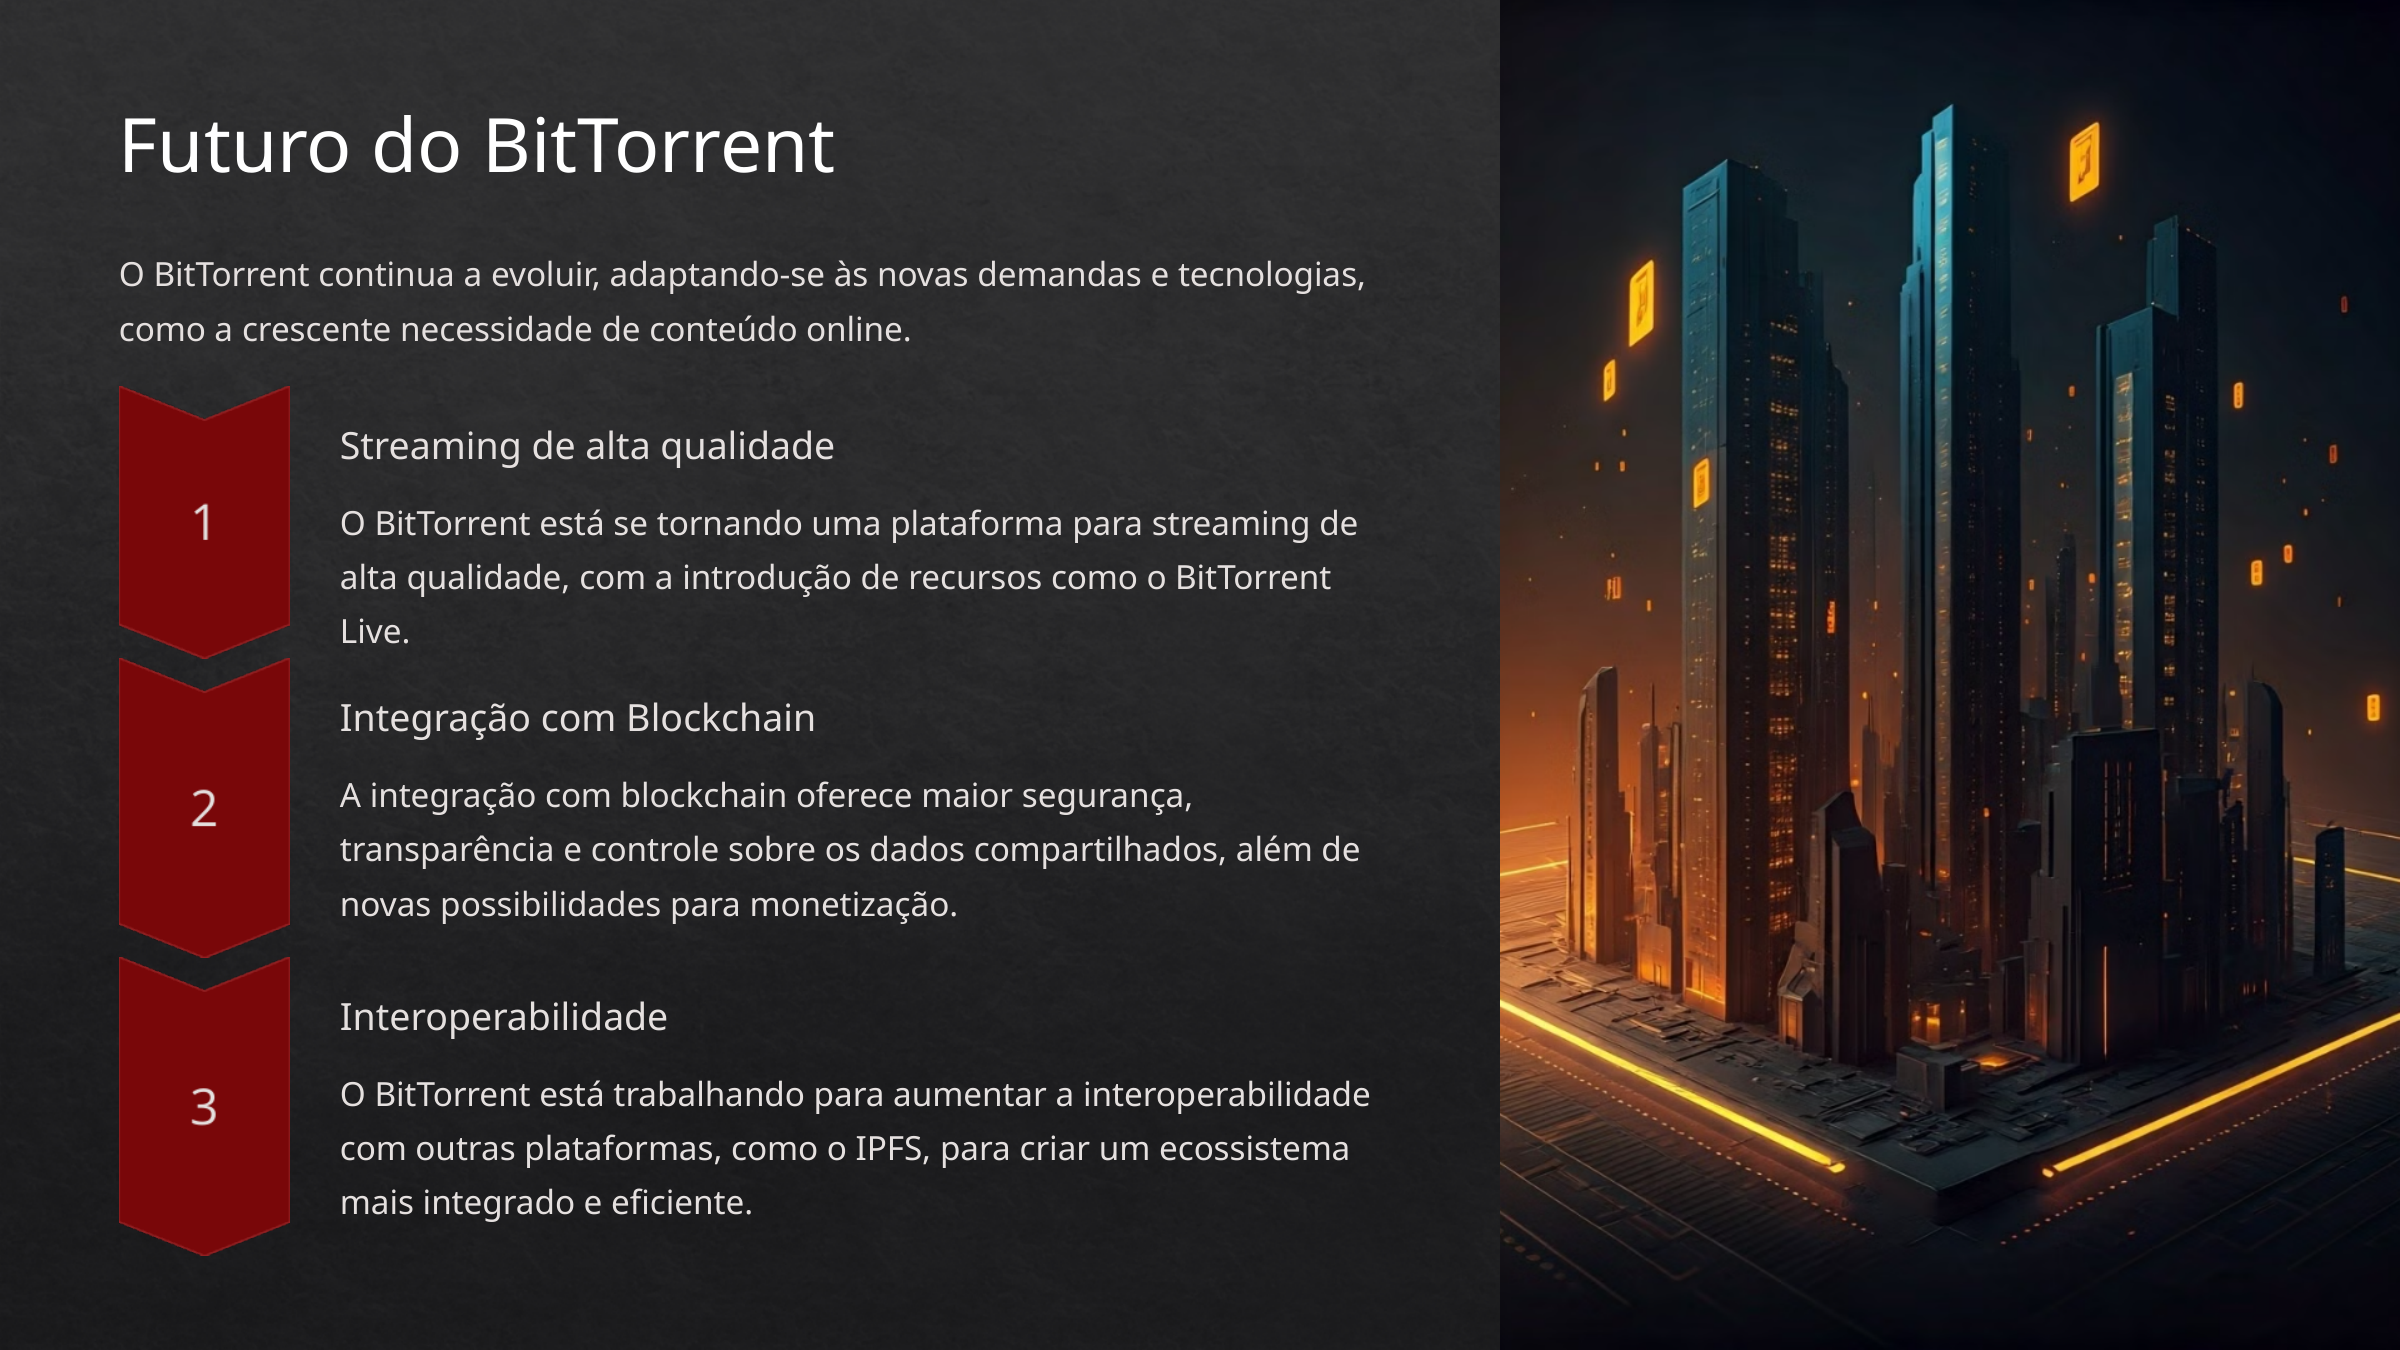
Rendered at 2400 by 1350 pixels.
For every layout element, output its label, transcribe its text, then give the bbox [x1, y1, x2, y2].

picture [118, 386, 290, 1257]
text_box Futuro do BitTorrent [119, 93, 875, 189]
text_box O BitTorrent está se tornando uma plataforma para streaming de alta qualidade, com a introdução de recursos como o BitTorrent Live. [340, 487, 1381, 597]
text_box O BitTorrent está trabalhando para aumentar a interoperabilidade com outras plataformas, como o IPFS, para criar um ecossistema mais integrado e eficiente. [340, 1058, 1381, 1223]
text_box A integração com blockchain oferece maior segurança, transparência e controle sobre os dados compartilhados, além de novas possibilidades para monetização. [340, 760, 1381, 924]
text_box Streaming de alta qualidade [340, 420, 798, 468]
text_box O BitTorrent continua a evoluir, adaptando-se às novas demandas e tecnologias, como a crescente necessidade de conteúdo online. [118, 239, 1381, 349]
text_box Interoperabilidade [340, 991, 718, 1039]
picture [1499, 0, 2400, 1350]
text_box Integração com Blockchain [340, 692, 787, 740]
